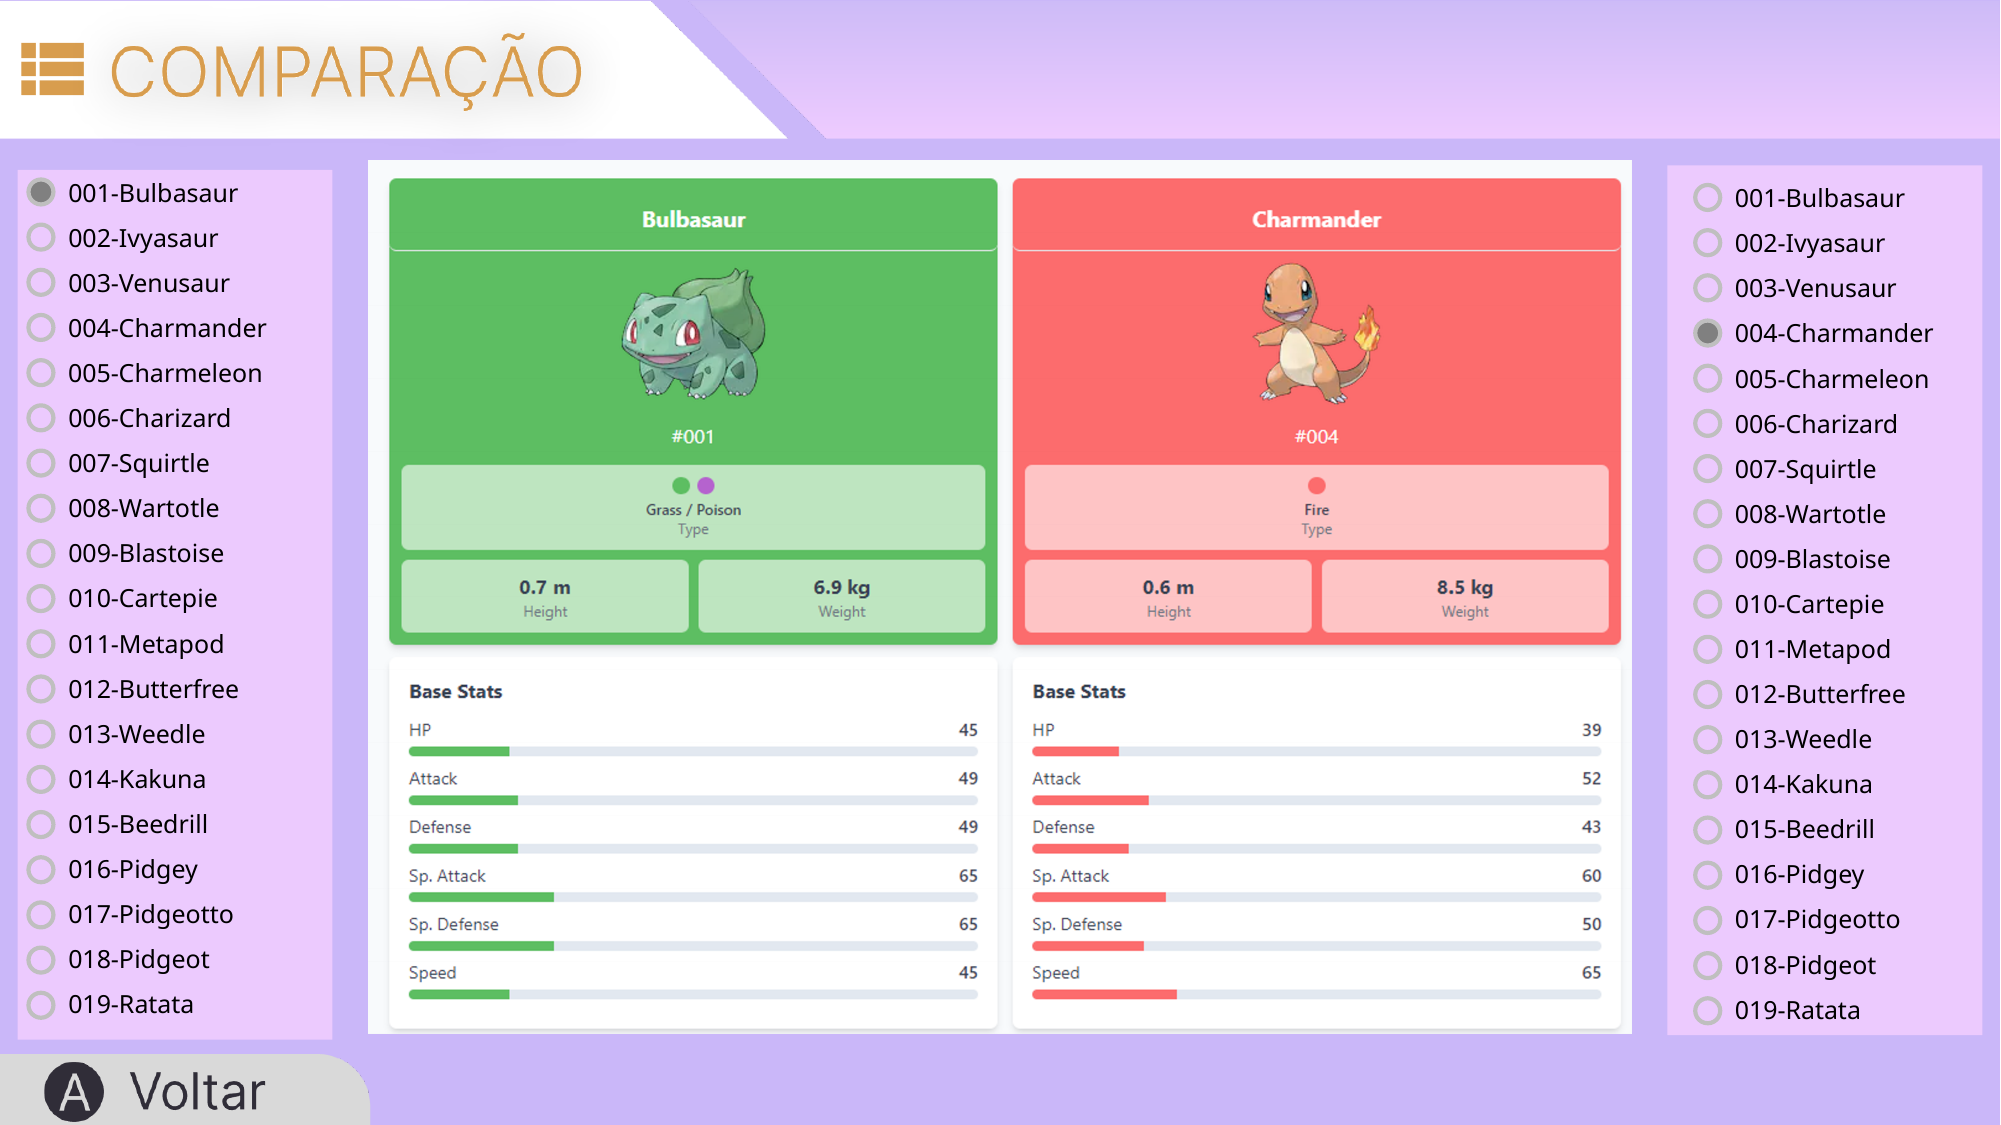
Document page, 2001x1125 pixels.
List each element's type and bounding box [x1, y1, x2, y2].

picture [0, 1053, 1554, 1125]
text_box [1665, 166, 1984, 1037]
text_box [16, 168, 335, 1042]
picture [368, 160, 1632, 1034]
text_box [28, 169, 316, 1027]
text_box [1694, 175, 1983, 1033]
picture [0, 0, 2000, 155]
